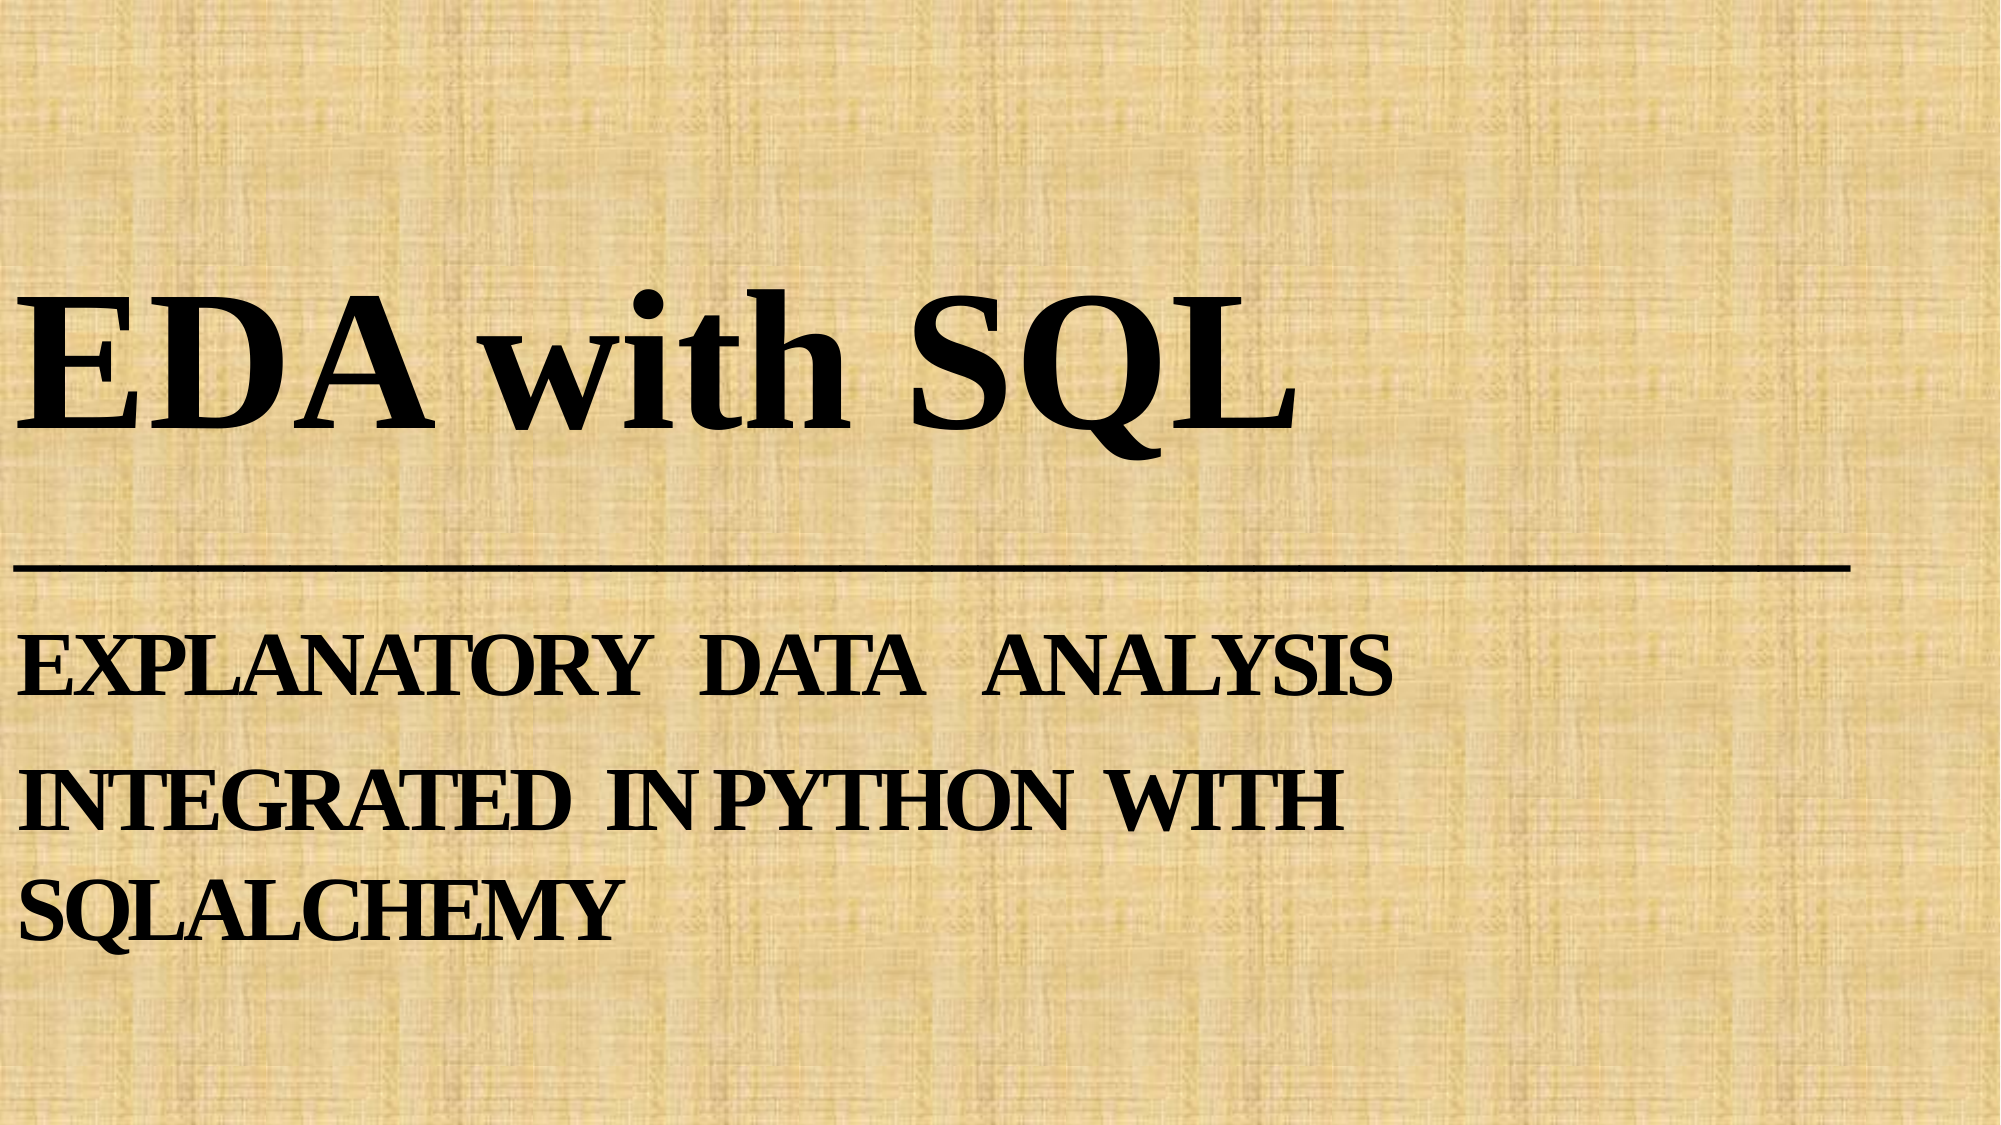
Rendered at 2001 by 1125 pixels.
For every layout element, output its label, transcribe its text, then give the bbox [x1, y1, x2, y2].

text_box EDA with SQL ________________________________________ EXPLANATORY DATA ANALYSIS INTEGRATED IN PYTHON WITH SQLALCHEMY [0, 220, 2000, 1012]
picture [0, 0, 2001, 1125]
